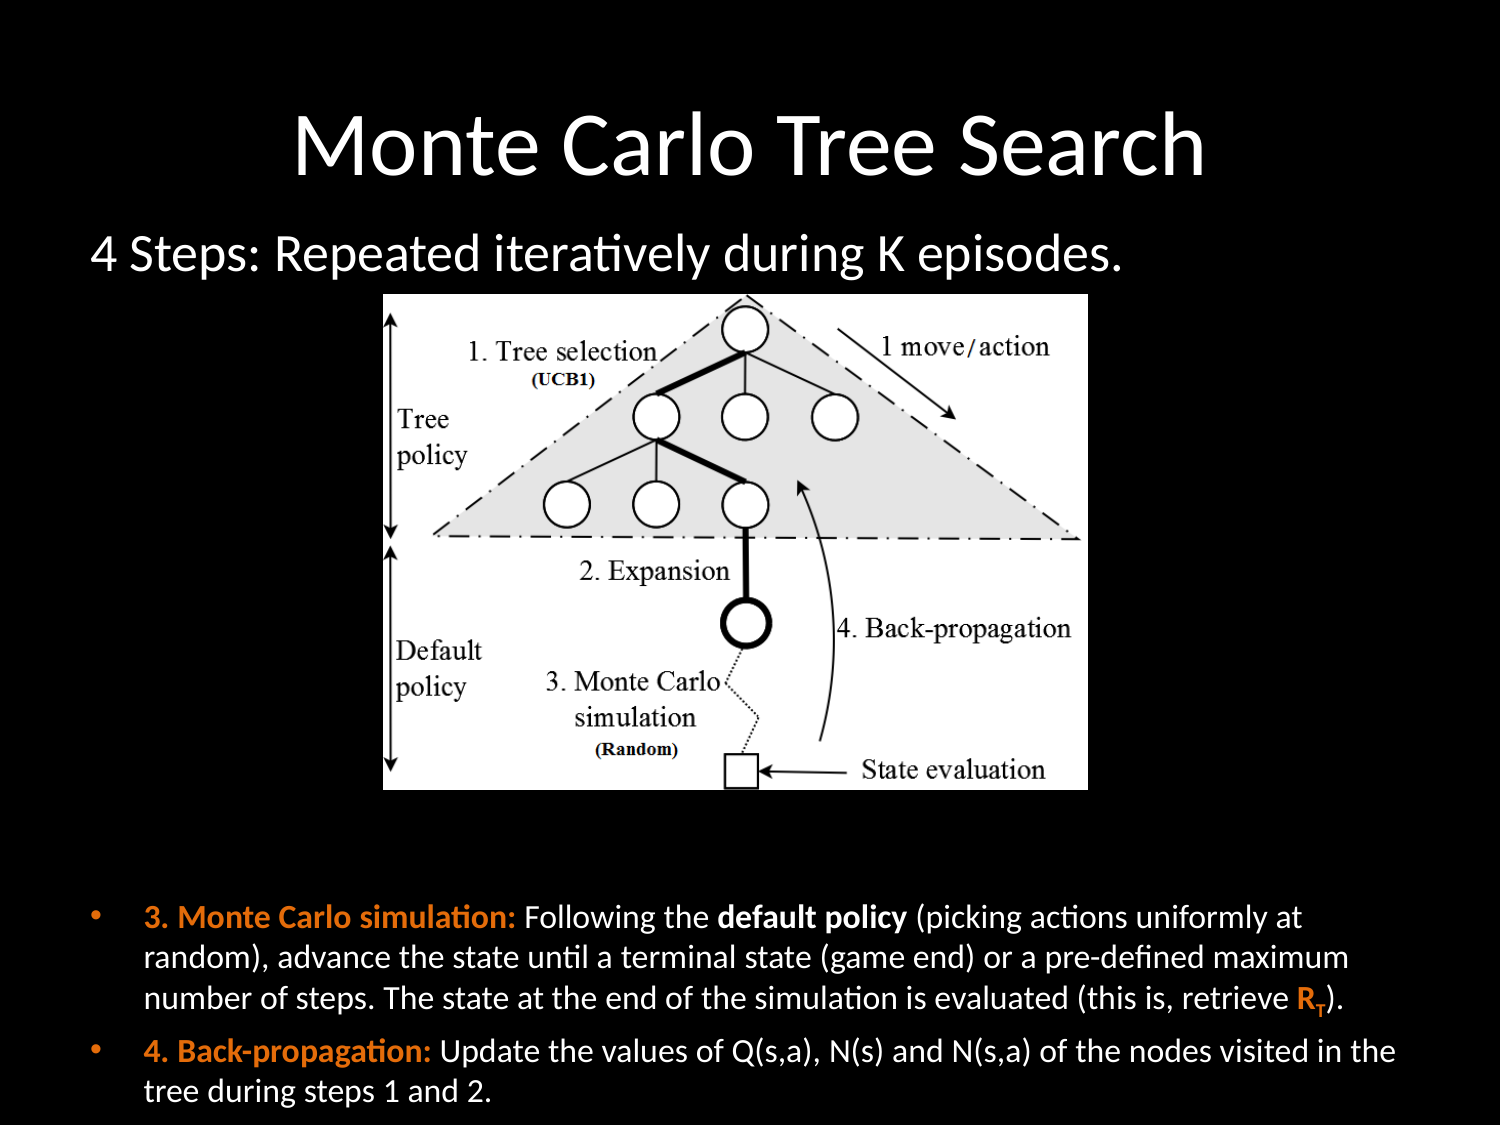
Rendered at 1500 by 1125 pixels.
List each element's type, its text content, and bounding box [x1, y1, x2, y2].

list 4 Steps: Repeated iteratively during K episodes. 3. Monte Carlo simulation: Following the default policy (picking actions uniformly at random), advance the state until a terminal state (game end) or a pre-defined maximum number of steps. The state at the end of the simulation is evaluated (this is, retrieve RT). 4. Back-propagation: Update the values of Q(s,a), N(s) and N(s,a) of the nodes visited in the tree during steps 1 and 2. [75, 210, 1425, 1120]
title Monte Carlo Tree Search [75, 45, 1425, 210]
picture [383, 294, 1088, 790]
